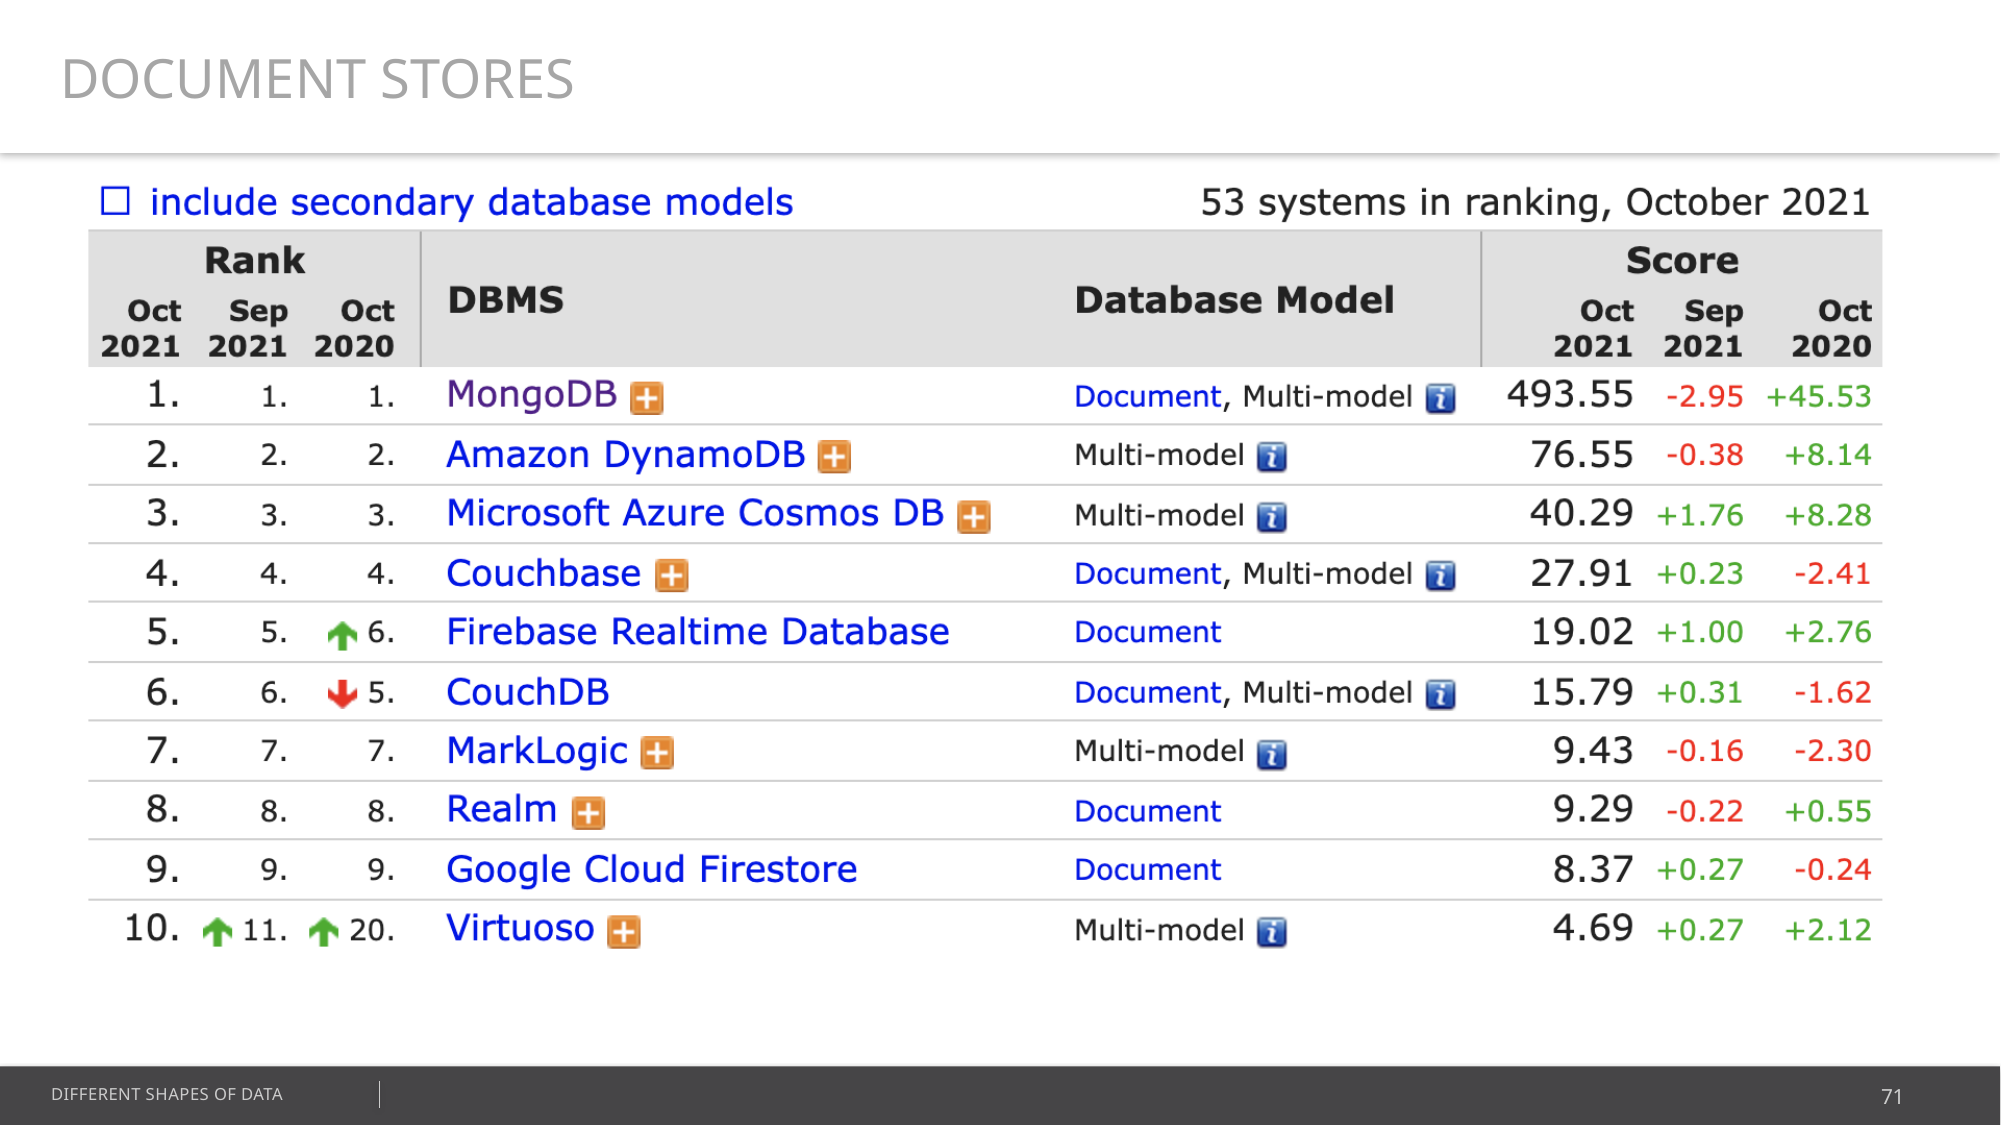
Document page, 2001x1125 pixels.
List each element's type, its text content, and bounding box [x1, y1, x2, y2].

list DOCUMENT STORES [0, 0, 2000, 153]
picture [77, 169, 1923, 956]
